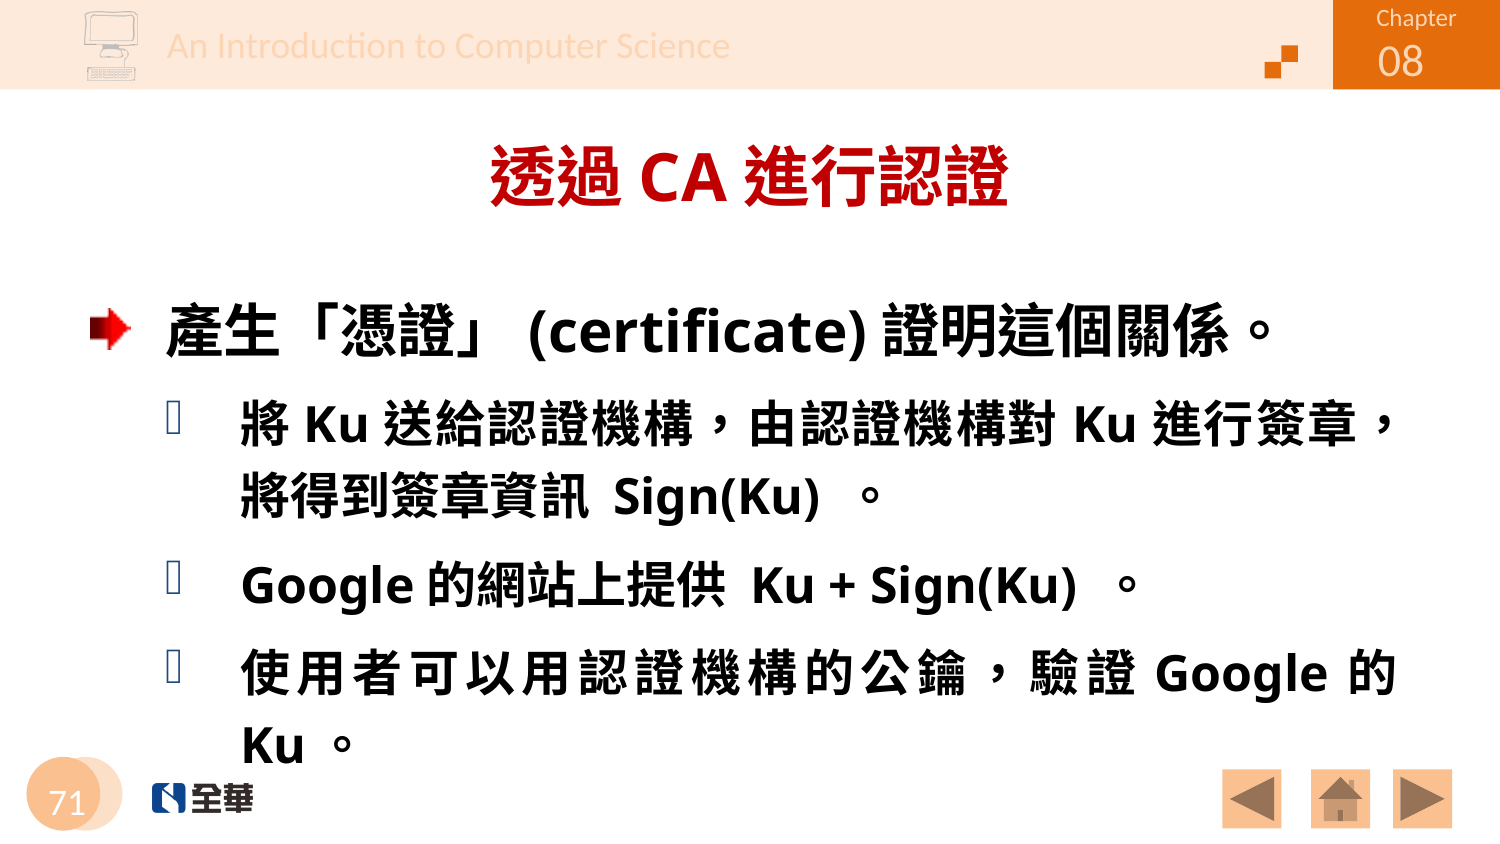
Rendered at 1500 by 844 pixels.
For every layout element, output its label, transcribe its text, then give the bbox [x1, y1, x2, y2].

picture [84, 11, 138, 81]
picture [90, 308, 131, 350]
list 產生「憑證」(certificate)證明這個關係。 將Ku送給認證機構，由認證機構對Ku進行簽章，將得到簽章資訊 Sign(Ku) 。 Google的網站上提供 Ku + Sign(Ku) 。 使用者可以用認證機構的公鑰，驗證Google的Ku。 [75, 272, 1425, 754]
picture [152, 783, 253, 813]
title 透過CA進行認證 [75, 104, 1425, 245]
